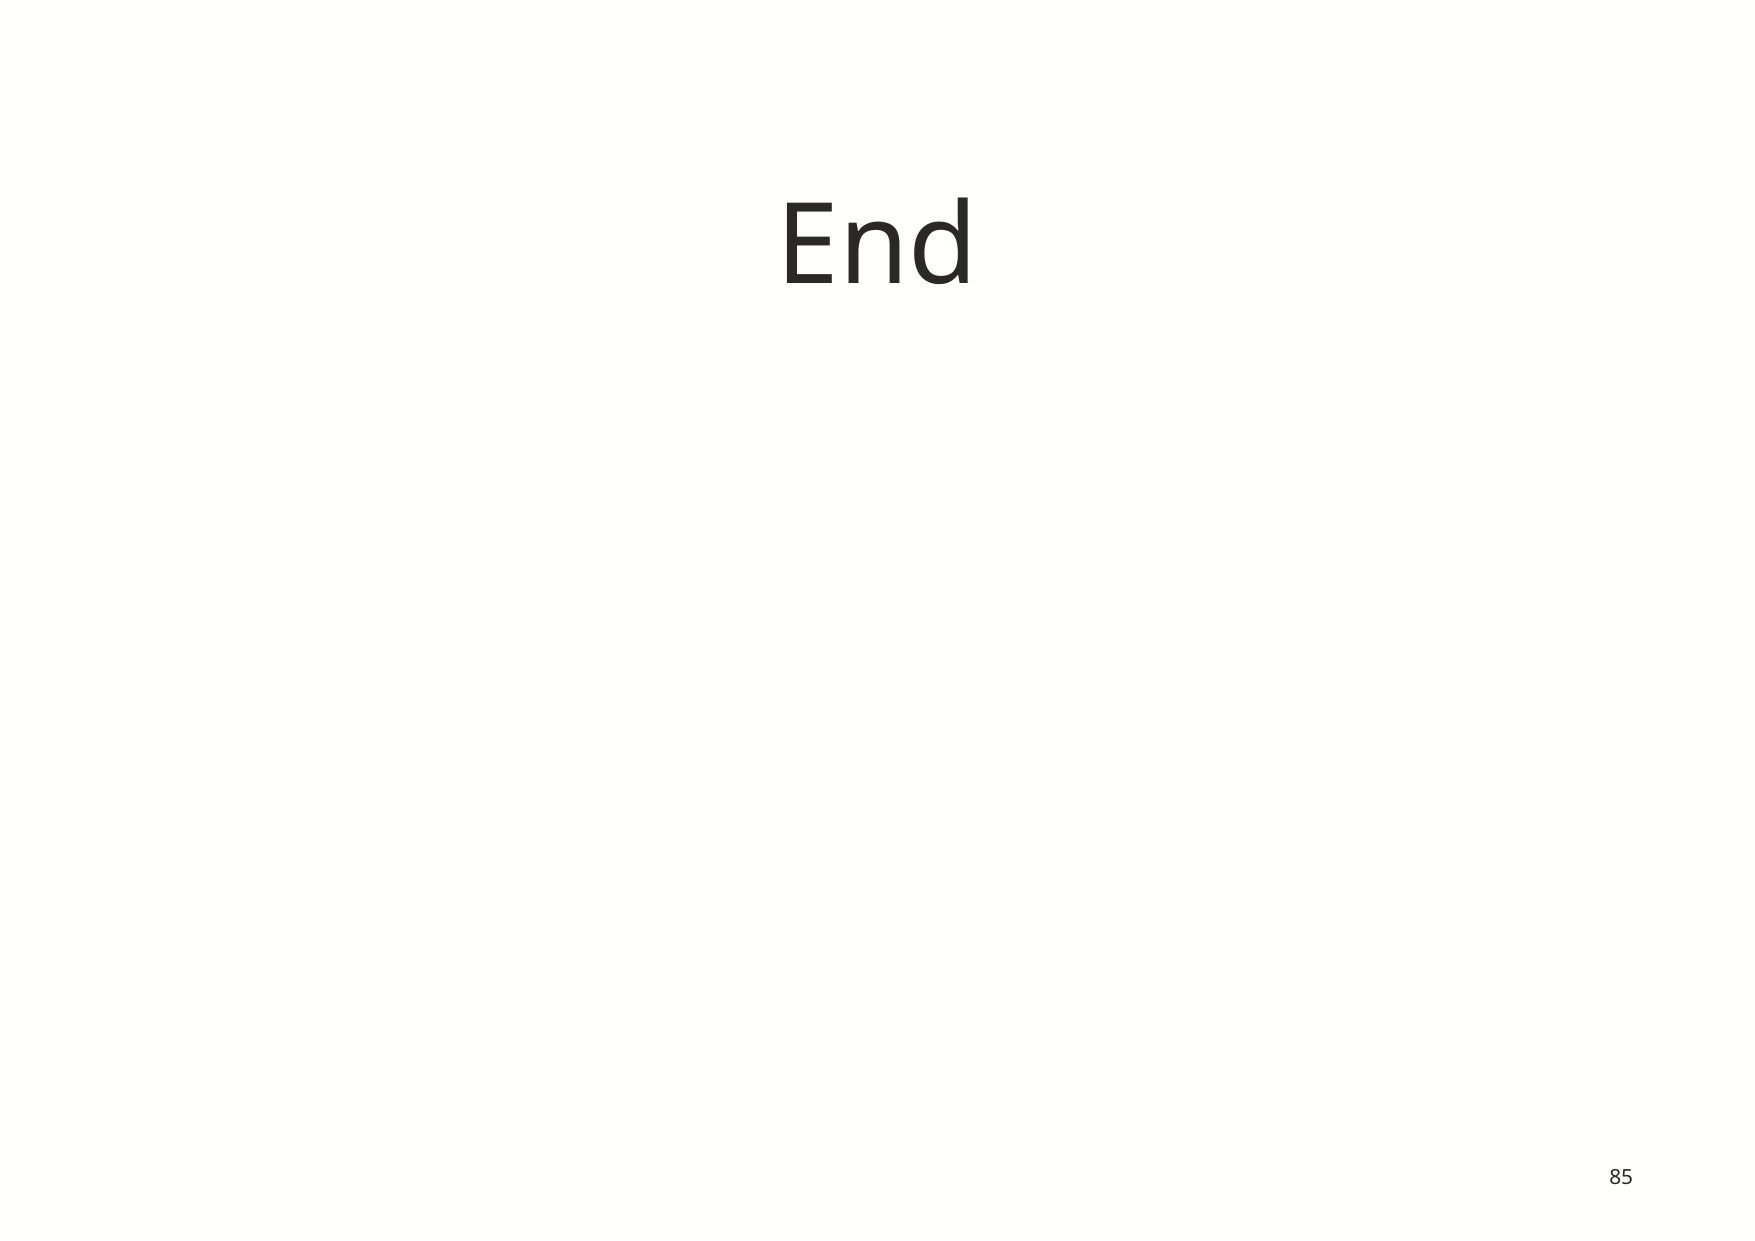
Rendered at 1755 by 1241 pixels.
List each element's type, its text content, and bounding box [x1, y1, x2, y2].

slide_number 85 [1526, 1151, 1645, 1211]
title End [109, 182, 1645, 319]
